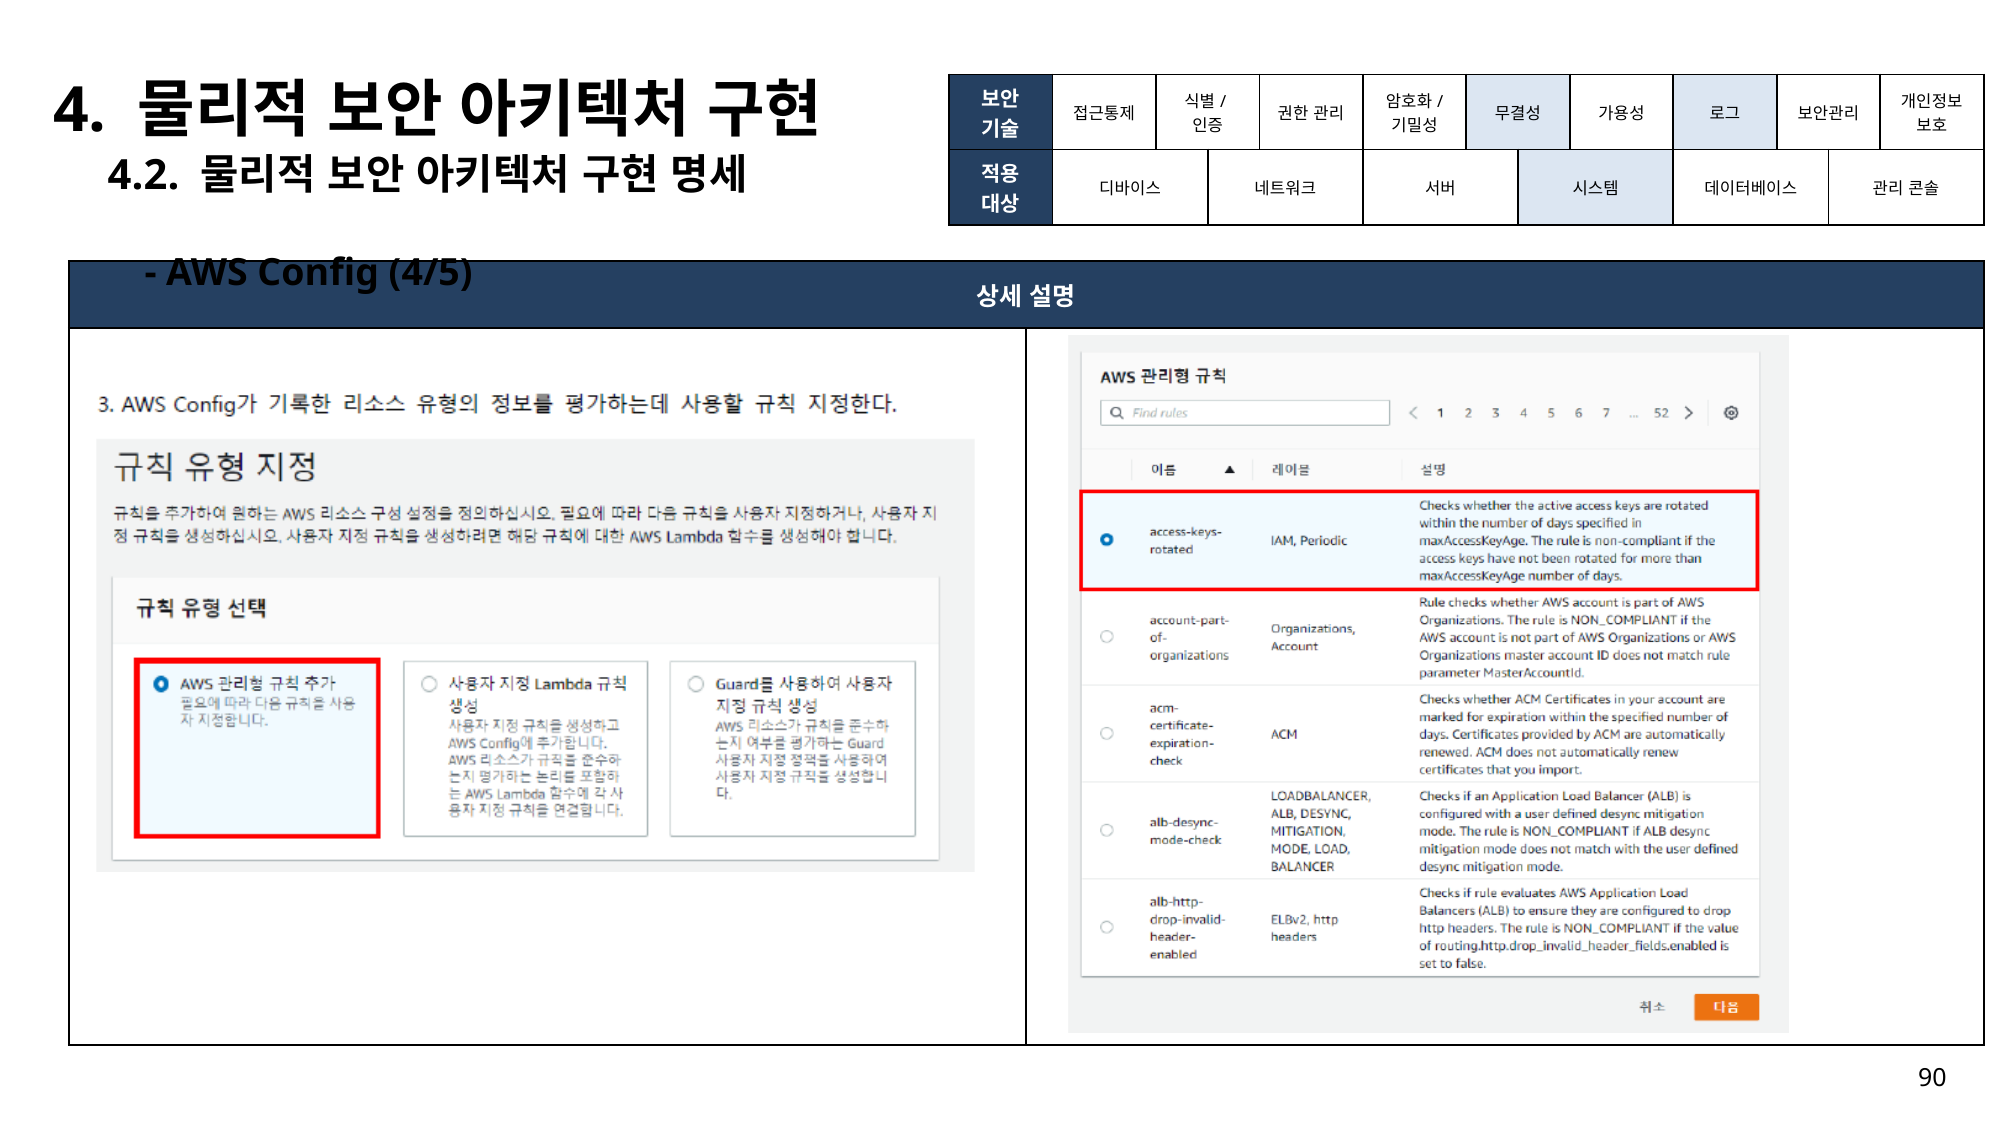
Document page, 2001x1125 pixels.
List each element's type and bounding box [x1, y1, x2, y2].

table_cell [1829, 150, 1983, 224]
table_cell [1027, 329, 1983, 1044]
table_header [1053, 75, 1155, 149]
table_cell [1519, 150, 1672, 224]
table_cell [1364, 150, 1517, 224]
table_header [1467, 75, 1569, 149]
table_header [1778, 75, 1879, 149]
table_header [1881, 75, 1983, 149]
table_header [1044, 75, 1052, 149]
table_header [1571, 75, 1672, 149]
text_box [38, 61, 1044, 301]
table_cell [1674, 150, 1828, 224]
table_header [1157, 75, 1259, 149]
table_header [1260, 75, 1362, 149]
table_cell [1053, 150, 1207, 224]
table_header [1364, 75, 1465, 149]
table_header [1674, 75, 1776, 149]
picture [85, 388, 984, 872]
slide_number [1728, 1053, 1962, 1094]
picture [1066, 335, 1789, 1033]
table_header [70, 262, 1983, 327]
table_cell [70, 329, 1025, 1044]
table_cell [950, 150, 1052, 224]
table_cell [1209, 150, 1362, 224]
